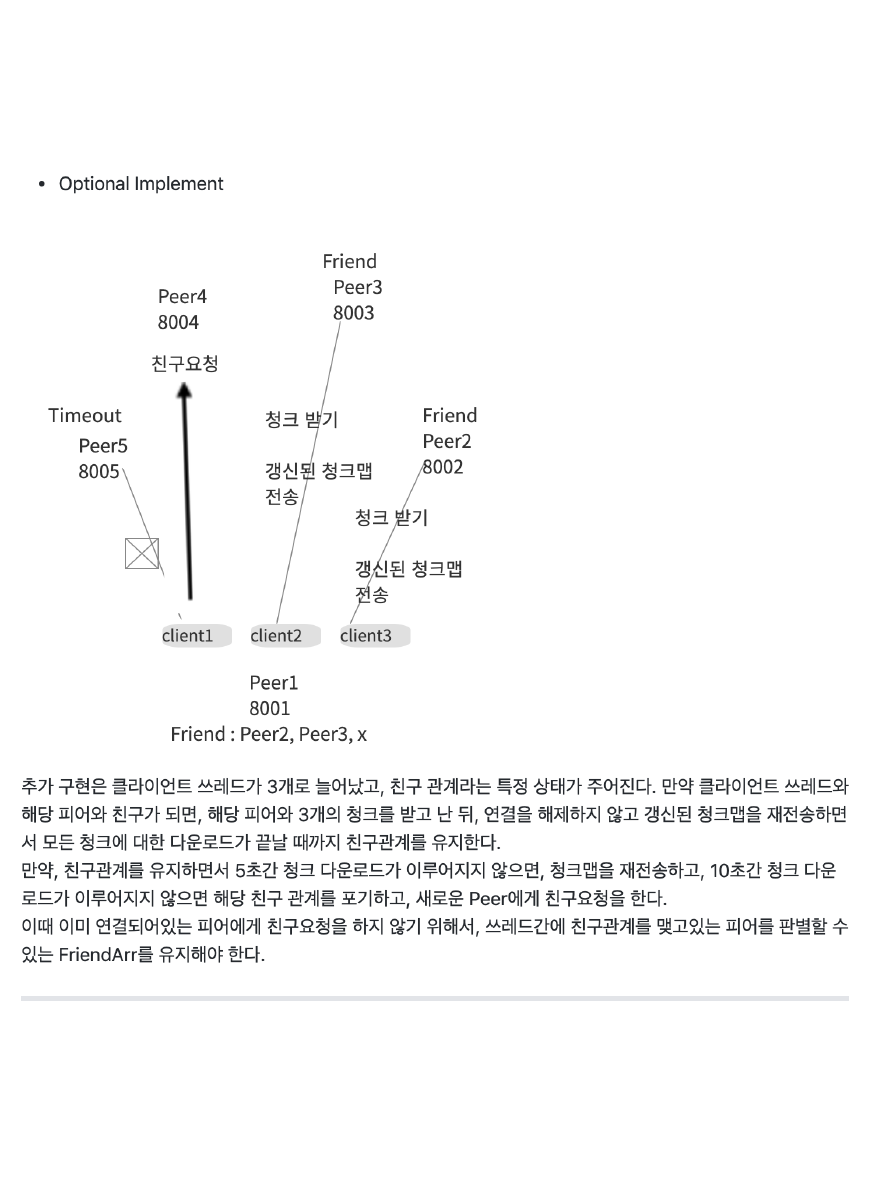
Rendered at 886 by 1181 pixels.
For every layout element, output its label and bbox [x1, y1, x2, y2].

picture [0, 163, 886, 1018]
